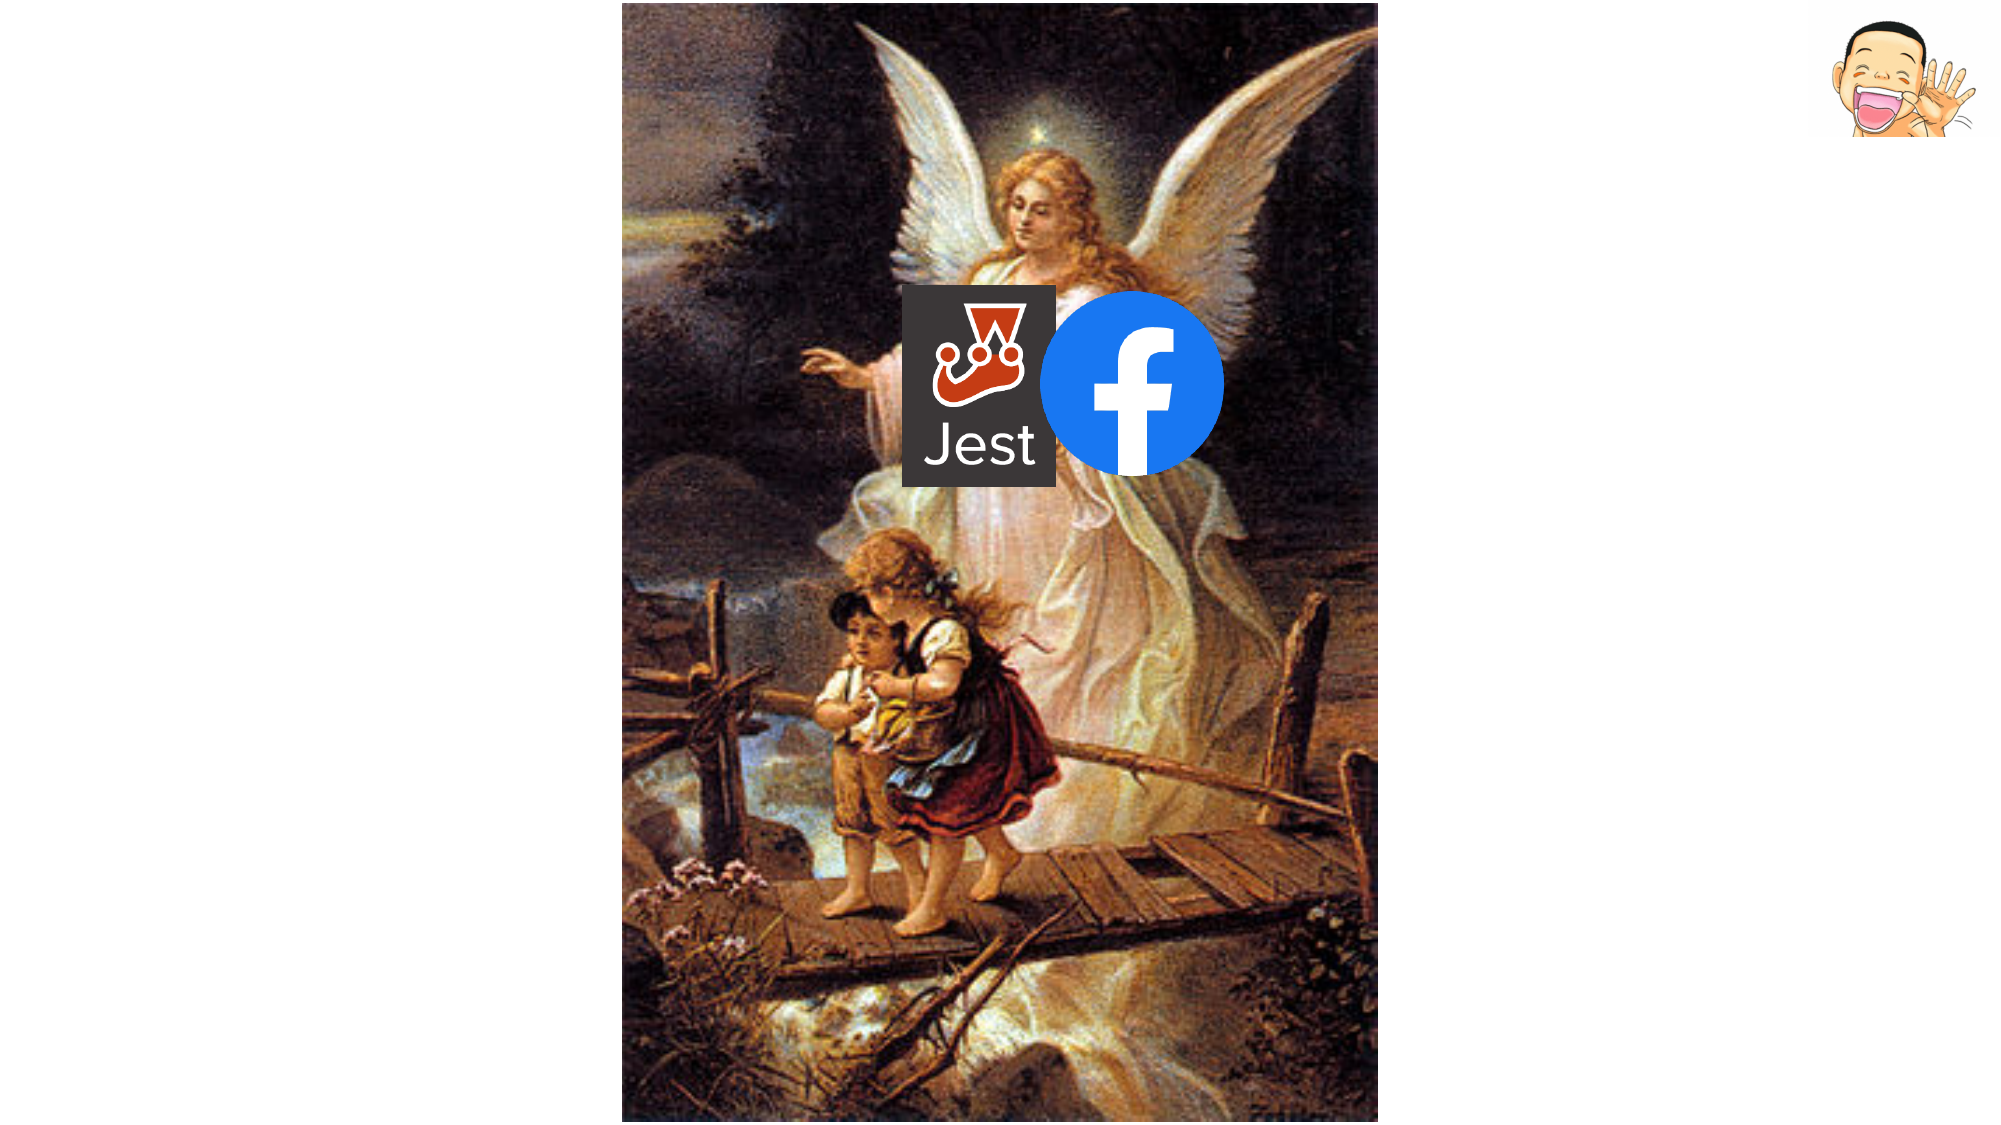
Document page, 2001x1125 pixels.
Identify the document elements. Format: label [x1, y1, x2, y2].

picture [1808, 0, 2000, 137]
picture [622, 3, 1378, 1122]
